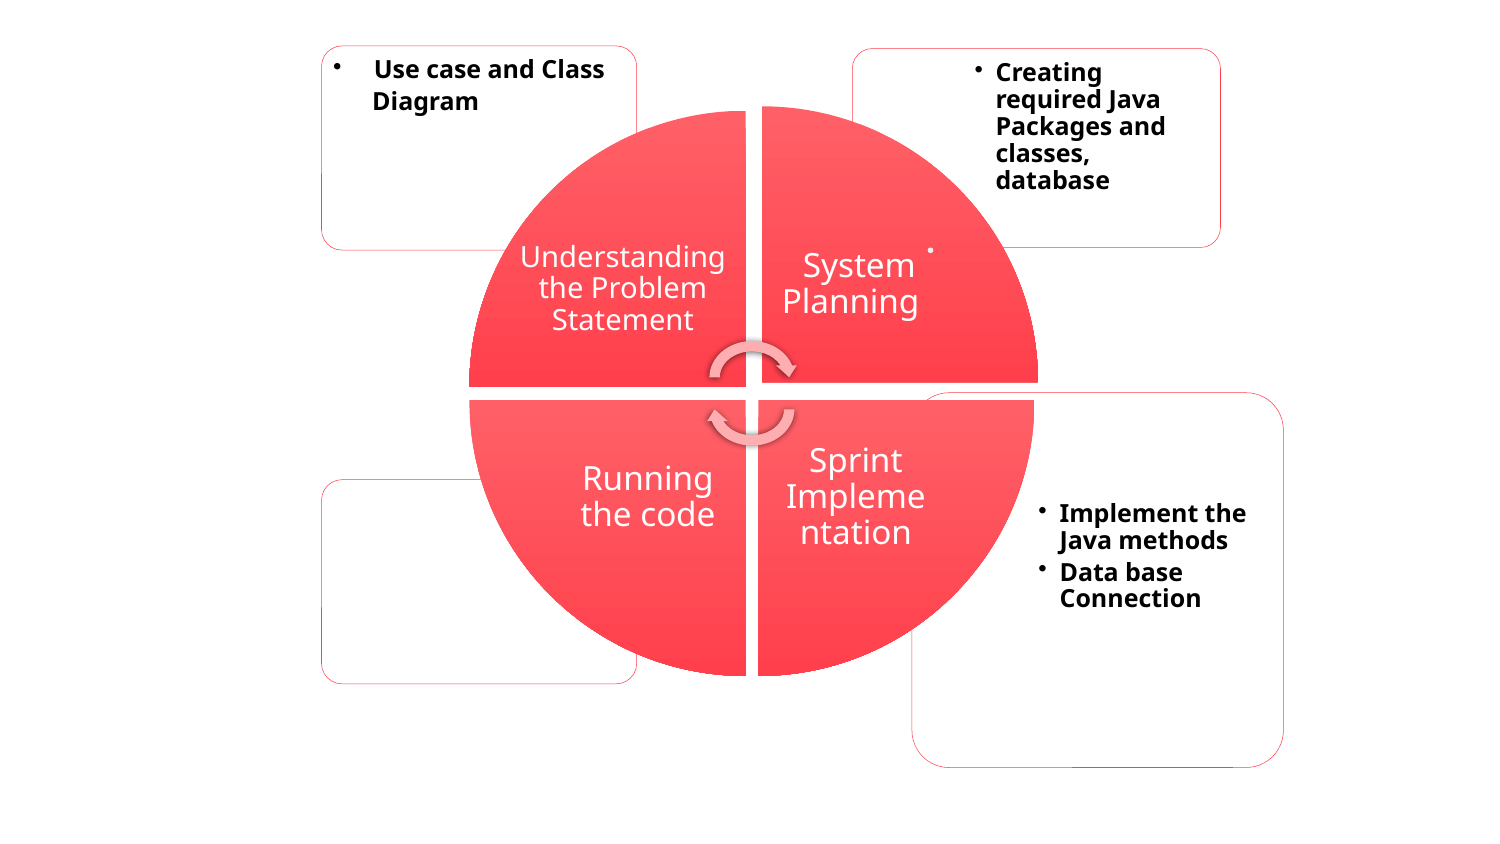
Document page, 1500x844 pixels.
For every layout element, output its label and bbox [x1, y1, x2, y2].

text_box [321, 45, 1284, 768]
